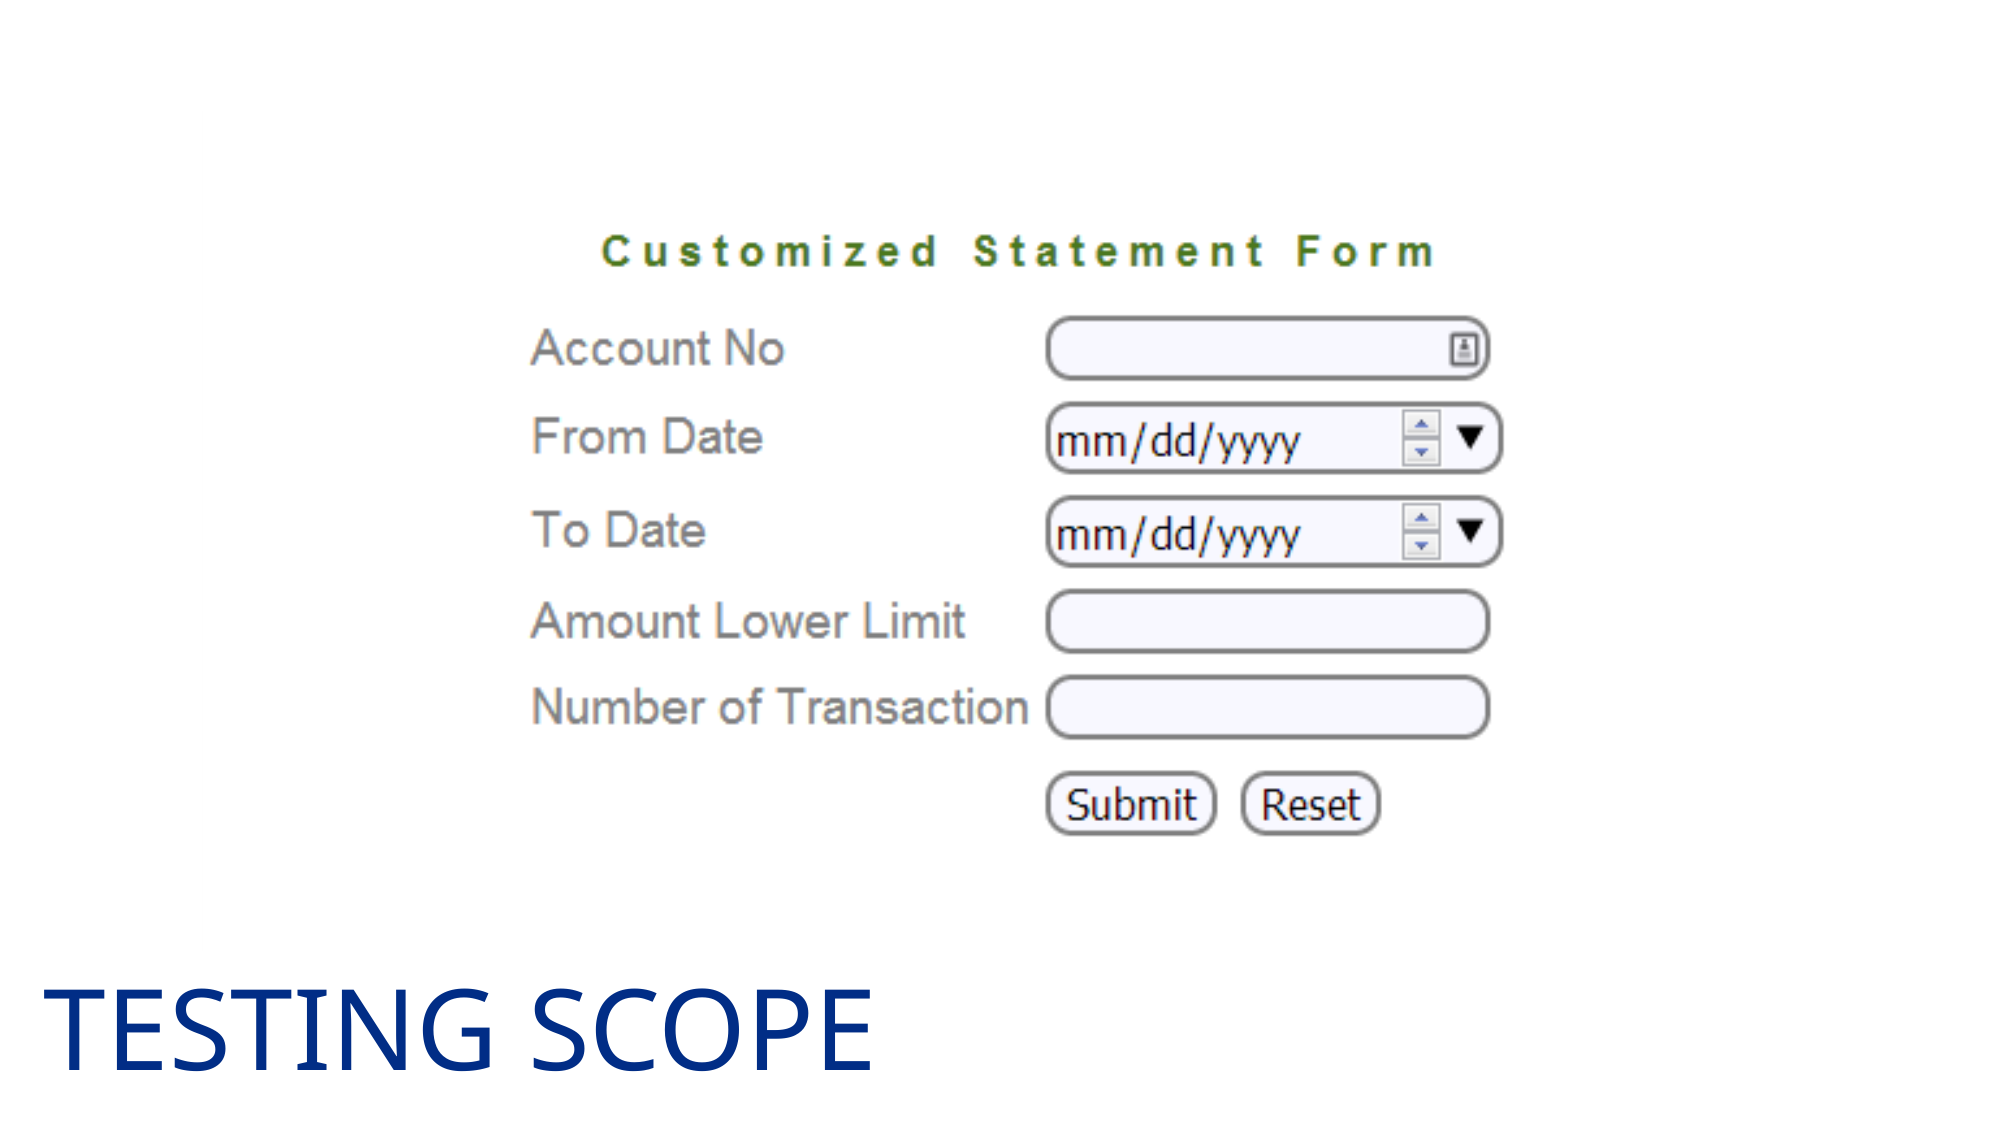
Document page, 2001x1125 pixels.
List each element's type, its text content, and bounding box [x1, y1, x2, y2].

text_box TESTING SCOPE [29, 950, 941, 1125]
picture [201, 111, 1767, 951]
